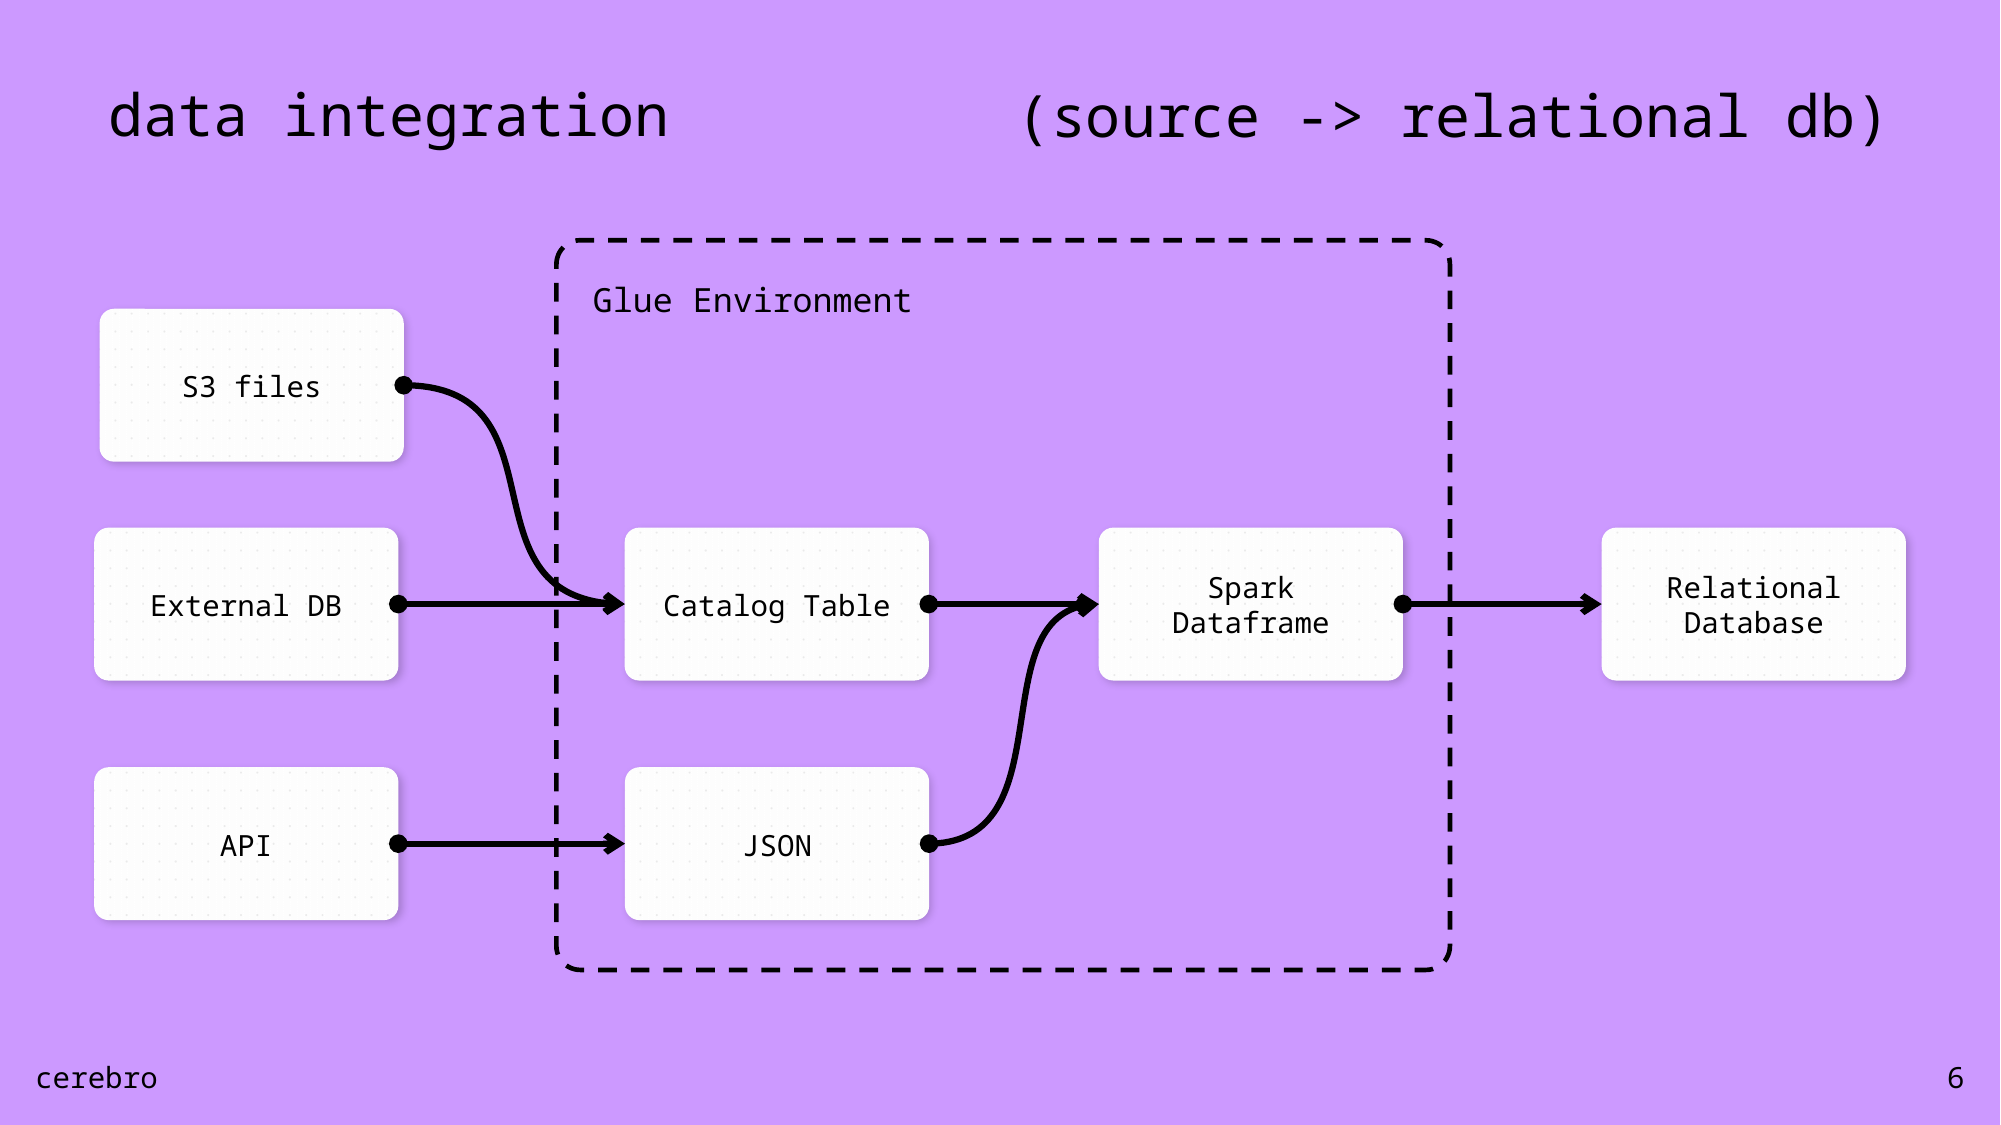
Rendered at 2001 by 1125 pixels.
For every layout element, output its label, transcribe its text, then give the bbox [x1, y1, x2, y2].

text_box Glue Environment [554, 238, 1452, 603]
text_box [624, 527, 930, 682]
text_box (source -> relational db) [833, 71, 1906, 157]
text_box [93, 766, 399, 921]
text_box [1098, 527, 1404, 682]
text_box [93, 527, 399, 682]
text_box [403, 384, 626, 603]
text_box 6 [1811, 1052, 2000, 1125]
text_box cerebro [0, 1052, 252, 1125]
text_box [928, 603, 1100, 845]
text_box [624, 766, 930, 921]
text_box data integration [94, 70, 778, 156]
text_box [99, 308, 405, 463]
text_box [1601, 527, 1907, 682]
text_box Glue Environment [554, 605, 1452, 972]
